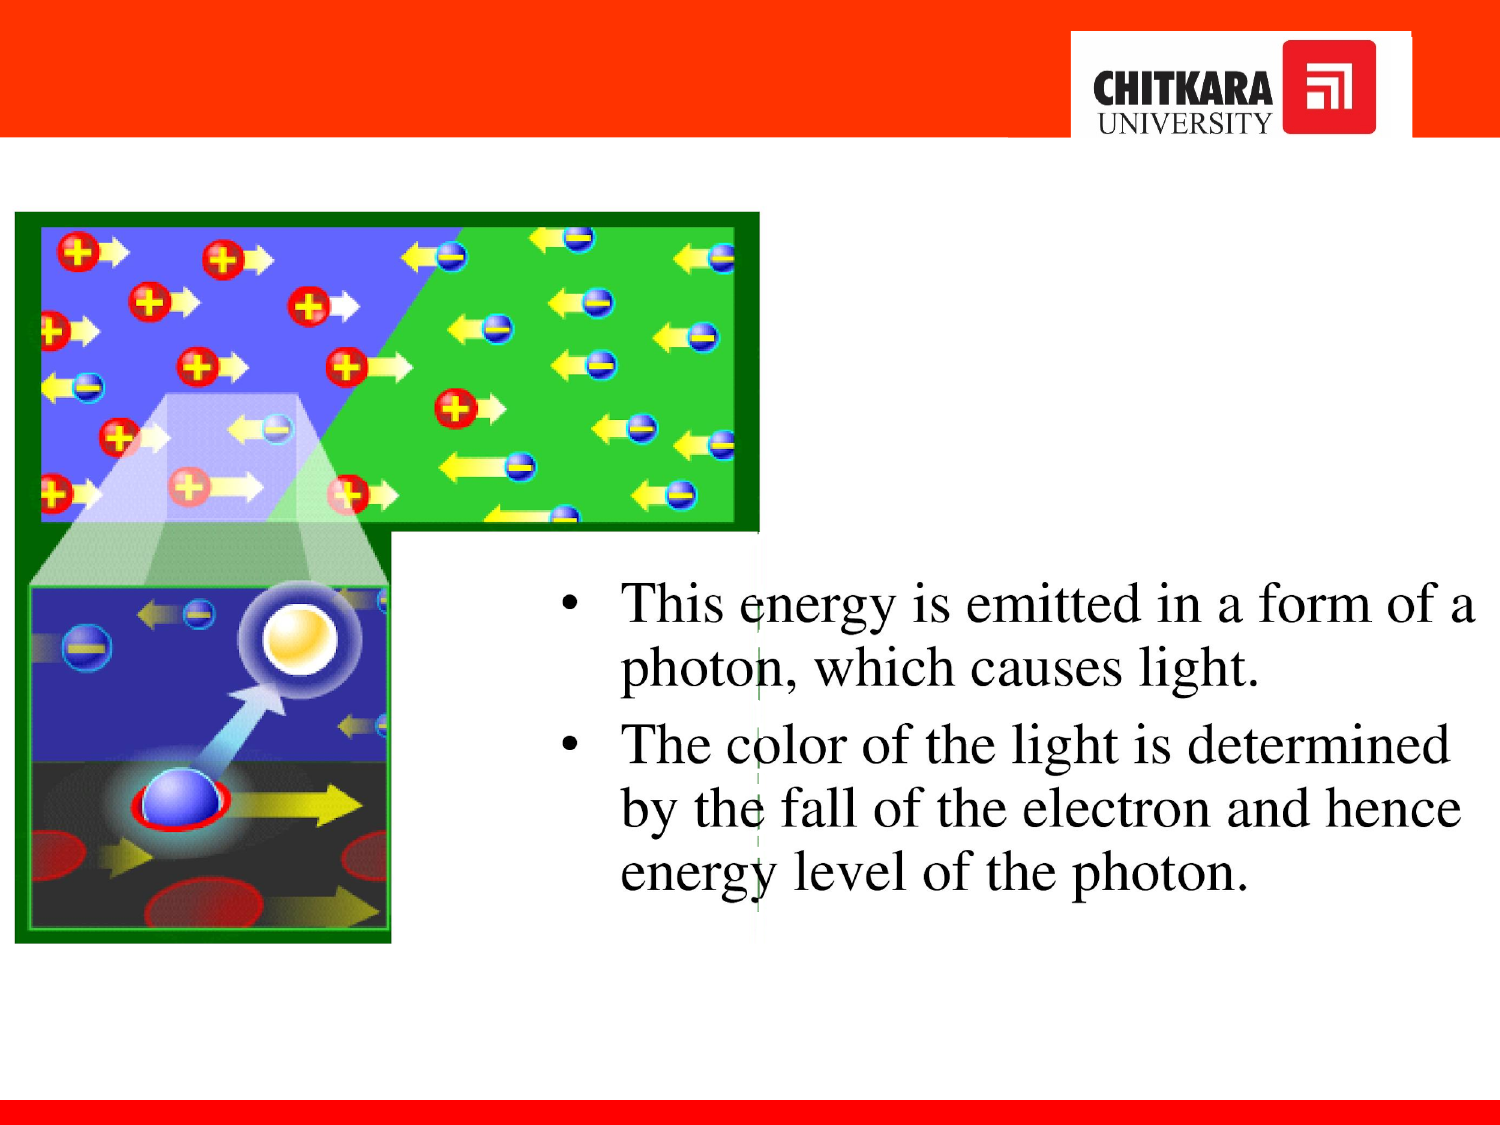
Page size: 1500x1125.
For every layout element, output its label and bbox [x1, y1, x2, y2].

picture [1074, 37, 1391, 138]
picture [0, 163, 1500, 962]
